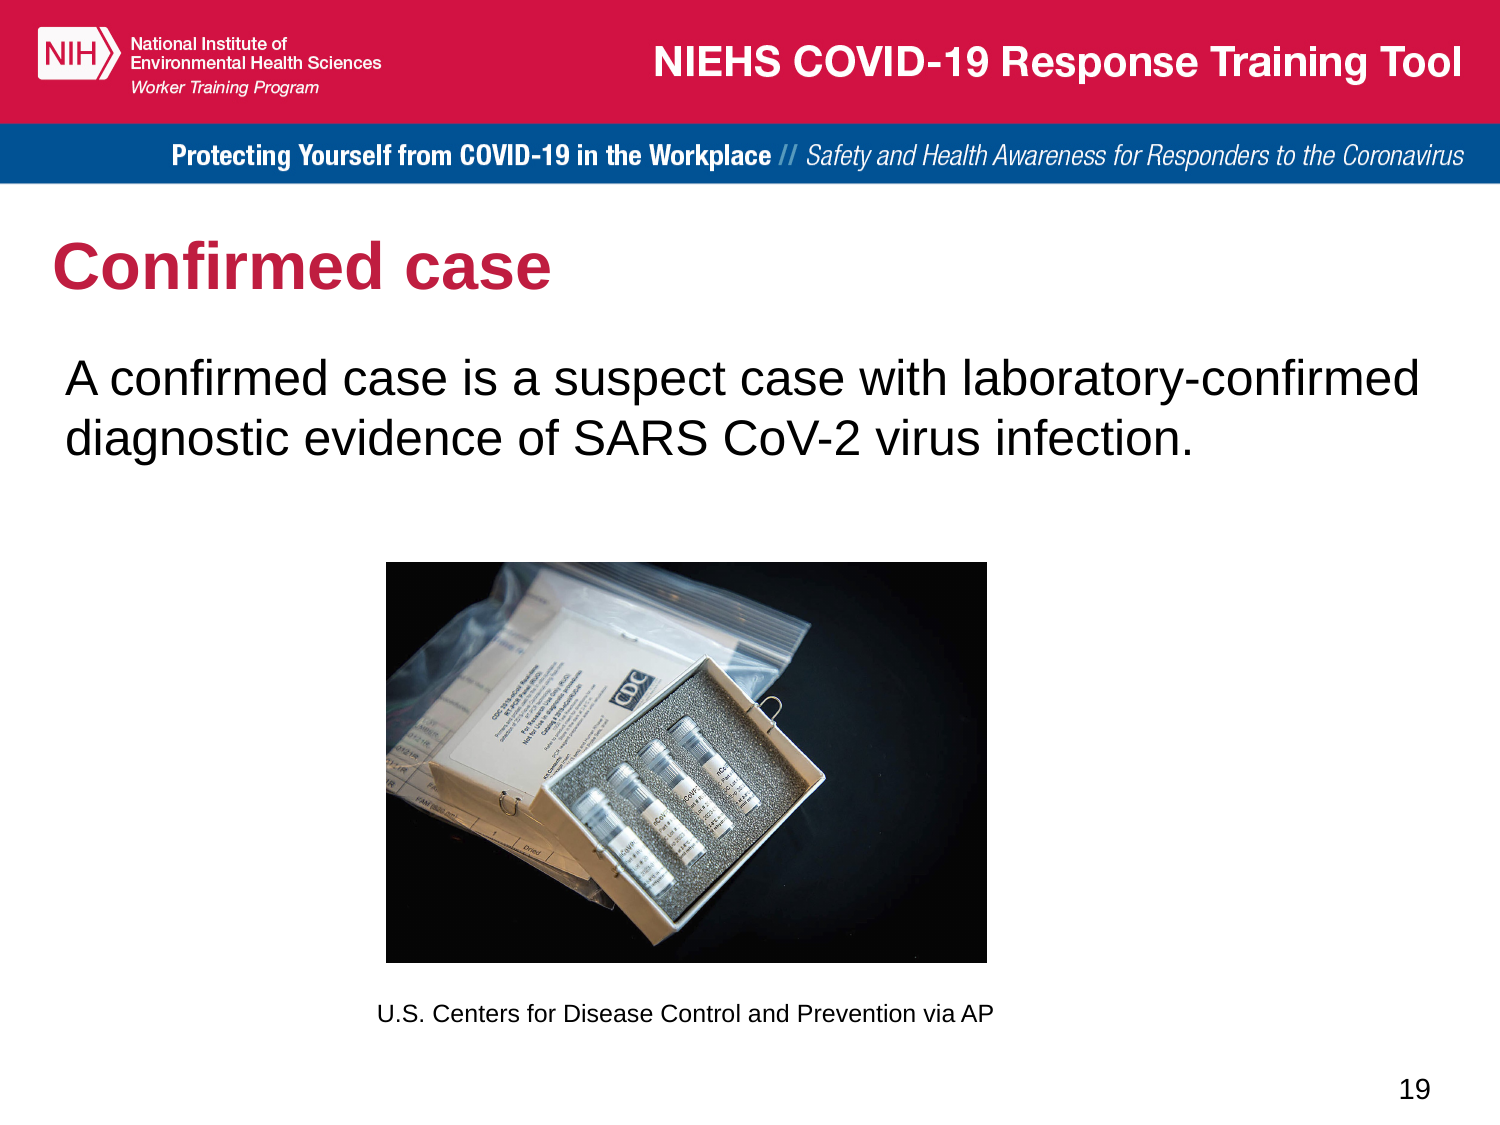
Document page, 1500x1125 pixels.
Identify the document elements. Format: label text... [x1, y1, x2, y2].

slide_number 19 [1262, 1063, 1463, 1100]
list A confirmed case is a suspect case with laboratory-confirmed diagnostic evidence of SARS CoV-2 virus infection. [50, 338, 1463, 1063]
title Confirmed case [37, 187, 1463, 338]
text_box U.S. Centers for Disease Control and Prevention via AP [362, 989, 1011, 1035]
picture [0, 0, 1500, 1125]
